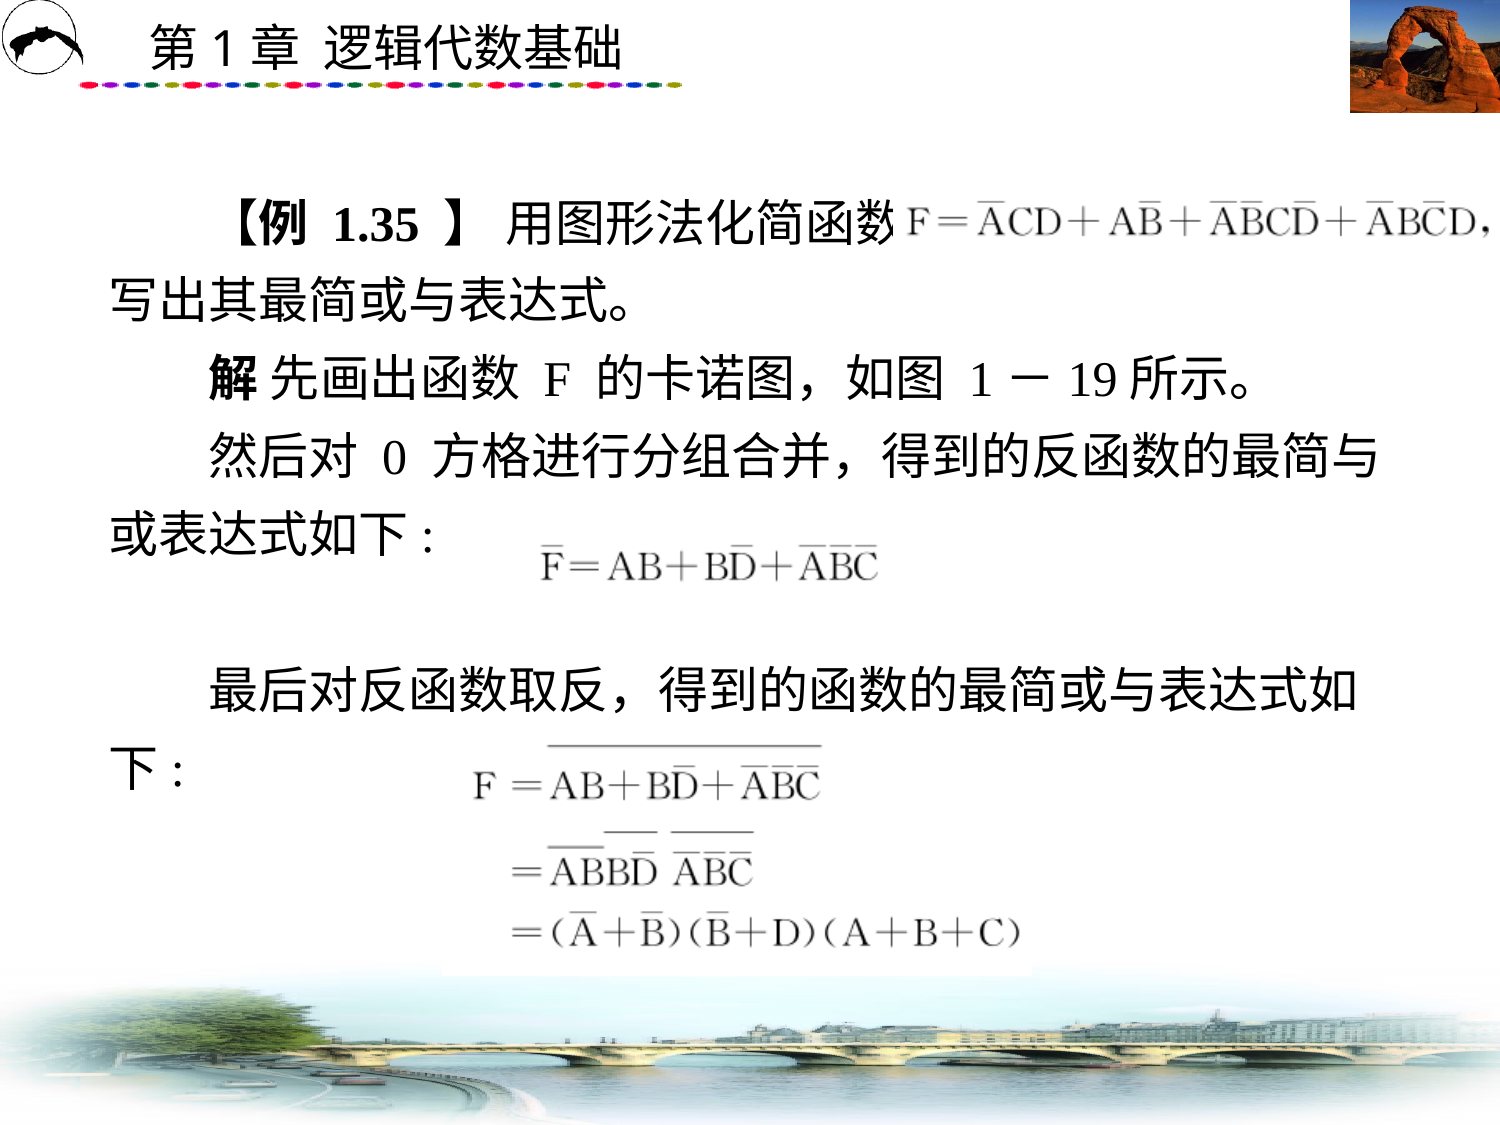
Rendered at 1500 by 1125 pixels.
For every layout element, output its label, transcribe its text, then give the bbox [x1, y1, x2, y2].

picture [519, 531, 889, 593]
picture [893, 184, 1500, 260]
picture [1350, 0, 1500, 113]
picture [442, 725, 1033, 976]
picture [0, 0, 100, 75]
picture [0, 962, 1500, 1125]
picture [74, 78, 691, 91]
title 【例 1.35 】 用图形法化简函数 写出其最简或与表达式。 解 先画出函数 F 的卡诺图，如图 1－19所示。 然后对 0 方格进行分组合并，得到的反函数的最简与或表达式如下: 最后对反函数取反，得到的函数的最简或与表达式如下: [93, 87, 1426, 1013]
